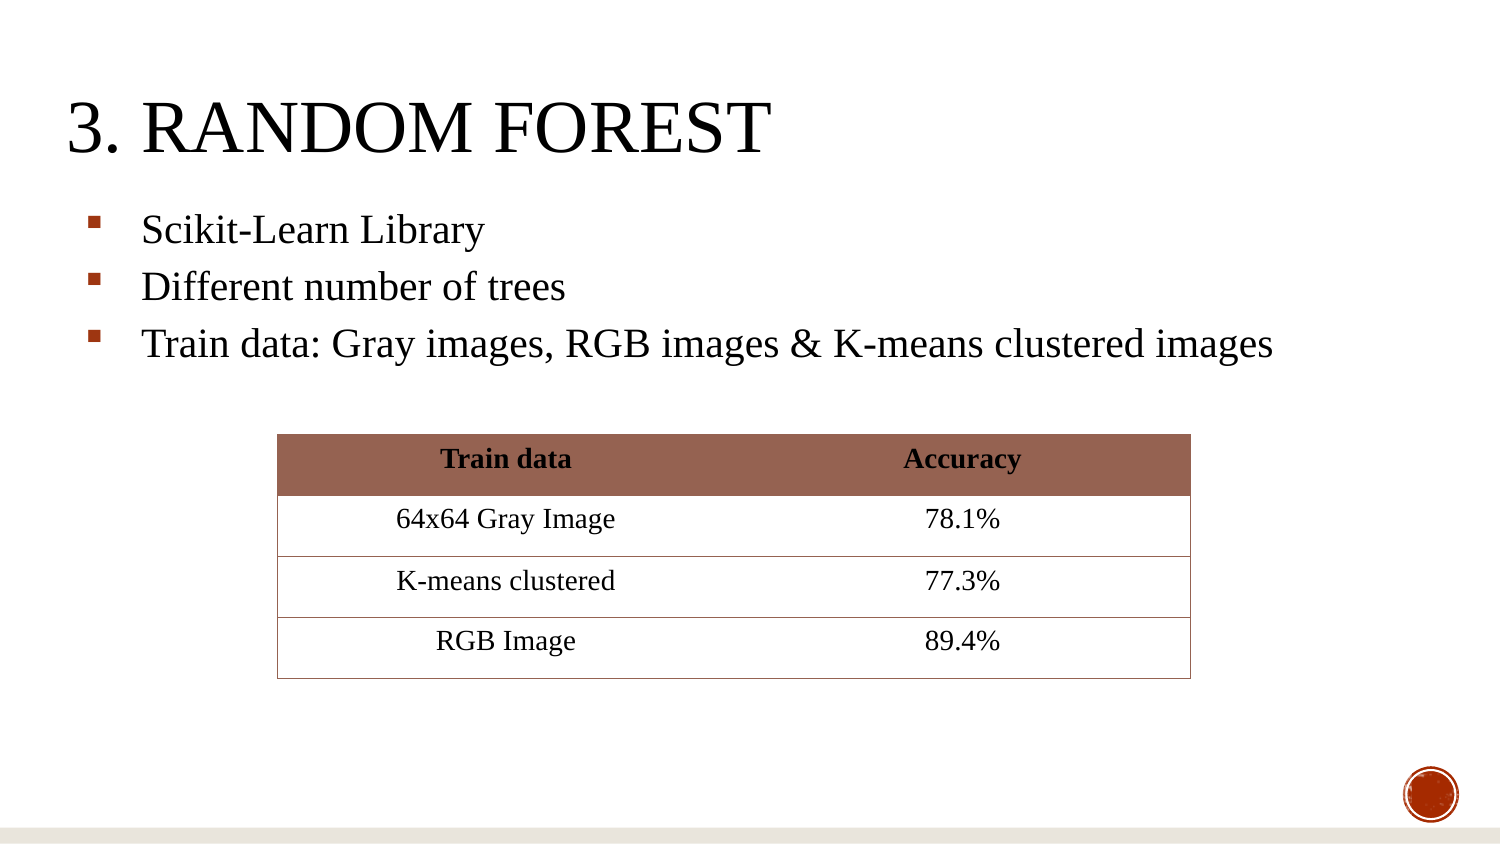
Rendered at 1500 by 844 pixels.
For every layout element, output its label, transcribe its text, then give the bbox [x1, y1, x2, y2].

table_cell 89.4% [734, 618, 1190, 678]
table_cell 64x64 Gray Image [278, 496, 734, 556]
list Scikit-Learn Library Different number of trees Train data: Gray images, RGB images & K-means clustered images [51, 192, 1449, 750]
title 3. Random Forest [51, 72, 1449, 174]
table_cell RGB Image [278, 618, 734, 678]
table_cell 77.3% [734, 557, 1190, 617]
table_header Accuracy [734, 435, 1190, 495]
table_cell 78.1% [734, 496, 1190, 556]
table_header Train data [278, 435, 734, 495]
table_cell K-means clustered [278, 557, 734, 617]
